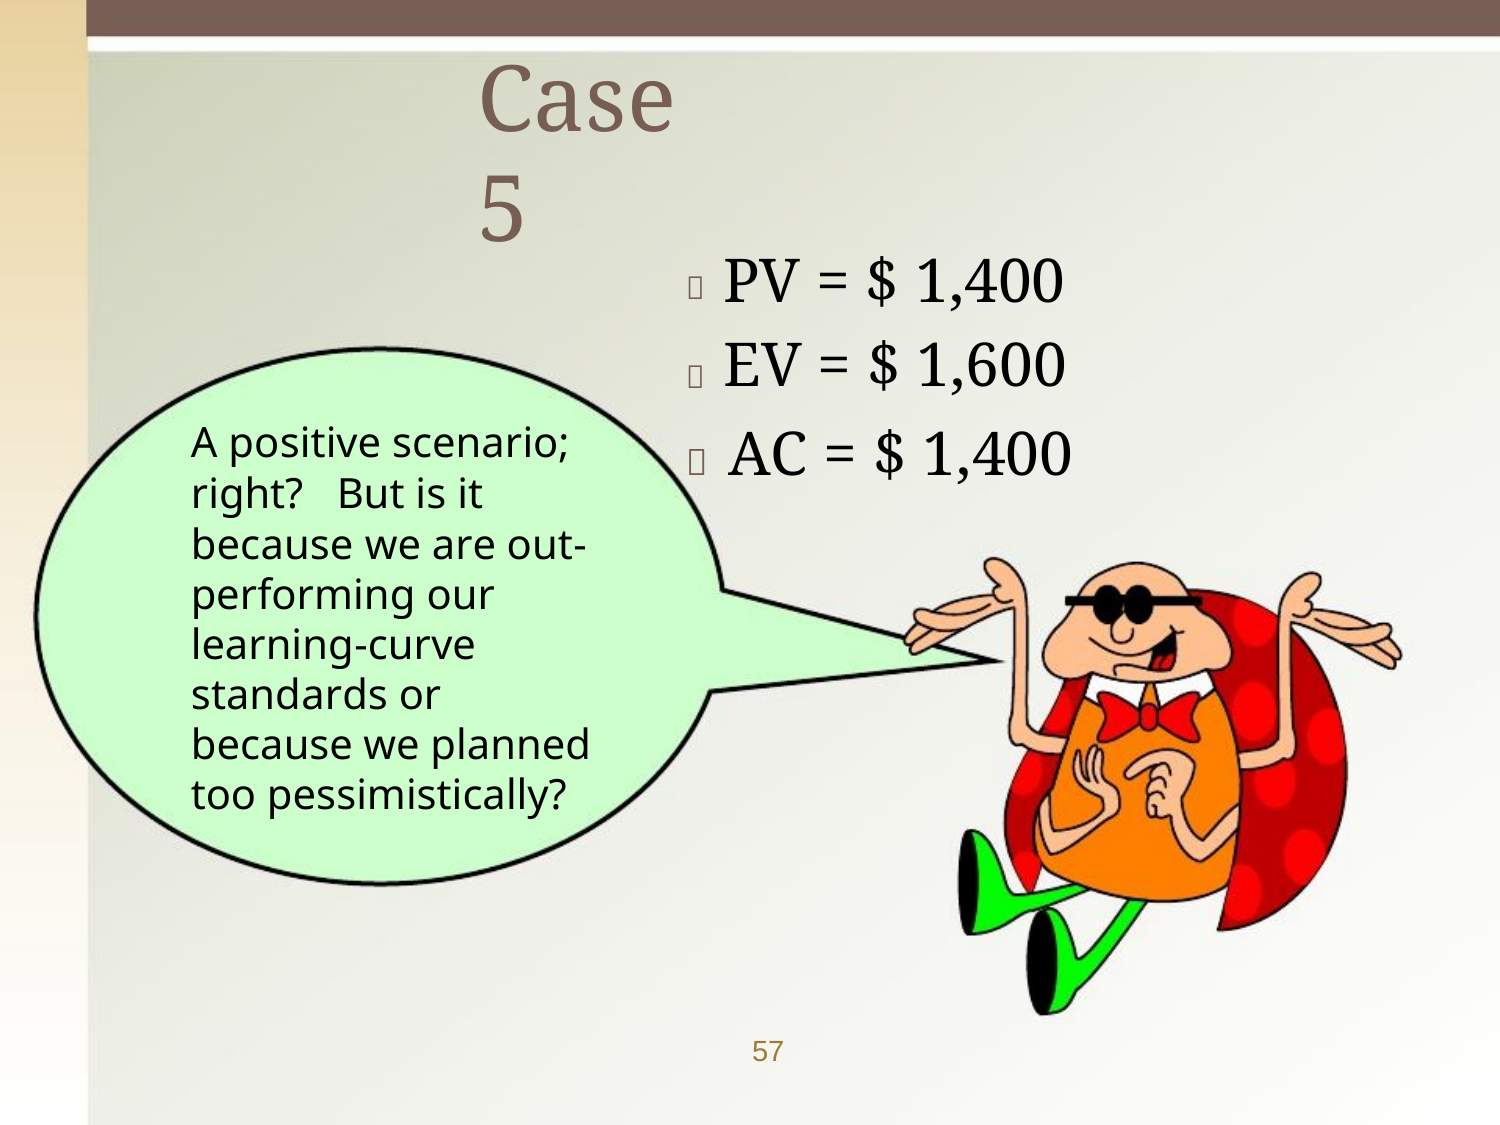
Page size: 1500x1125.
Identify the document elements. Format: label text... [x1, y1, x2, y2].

text_box  PV = $ 1,400  EV = $ 1,600  AC = $ 1,400 [683, 241, 1089, 488]
title Case 5 [475, 39, 738, 260]
slide_number 57 [747, 1033, 789, 1125]
text_box A positive scenario; right? But is it because we are out- performing our learning-curve standards or because we planned too pessimistically? [188, 415, 608, 818]
text_box [0, 0, 1500, 1125]
